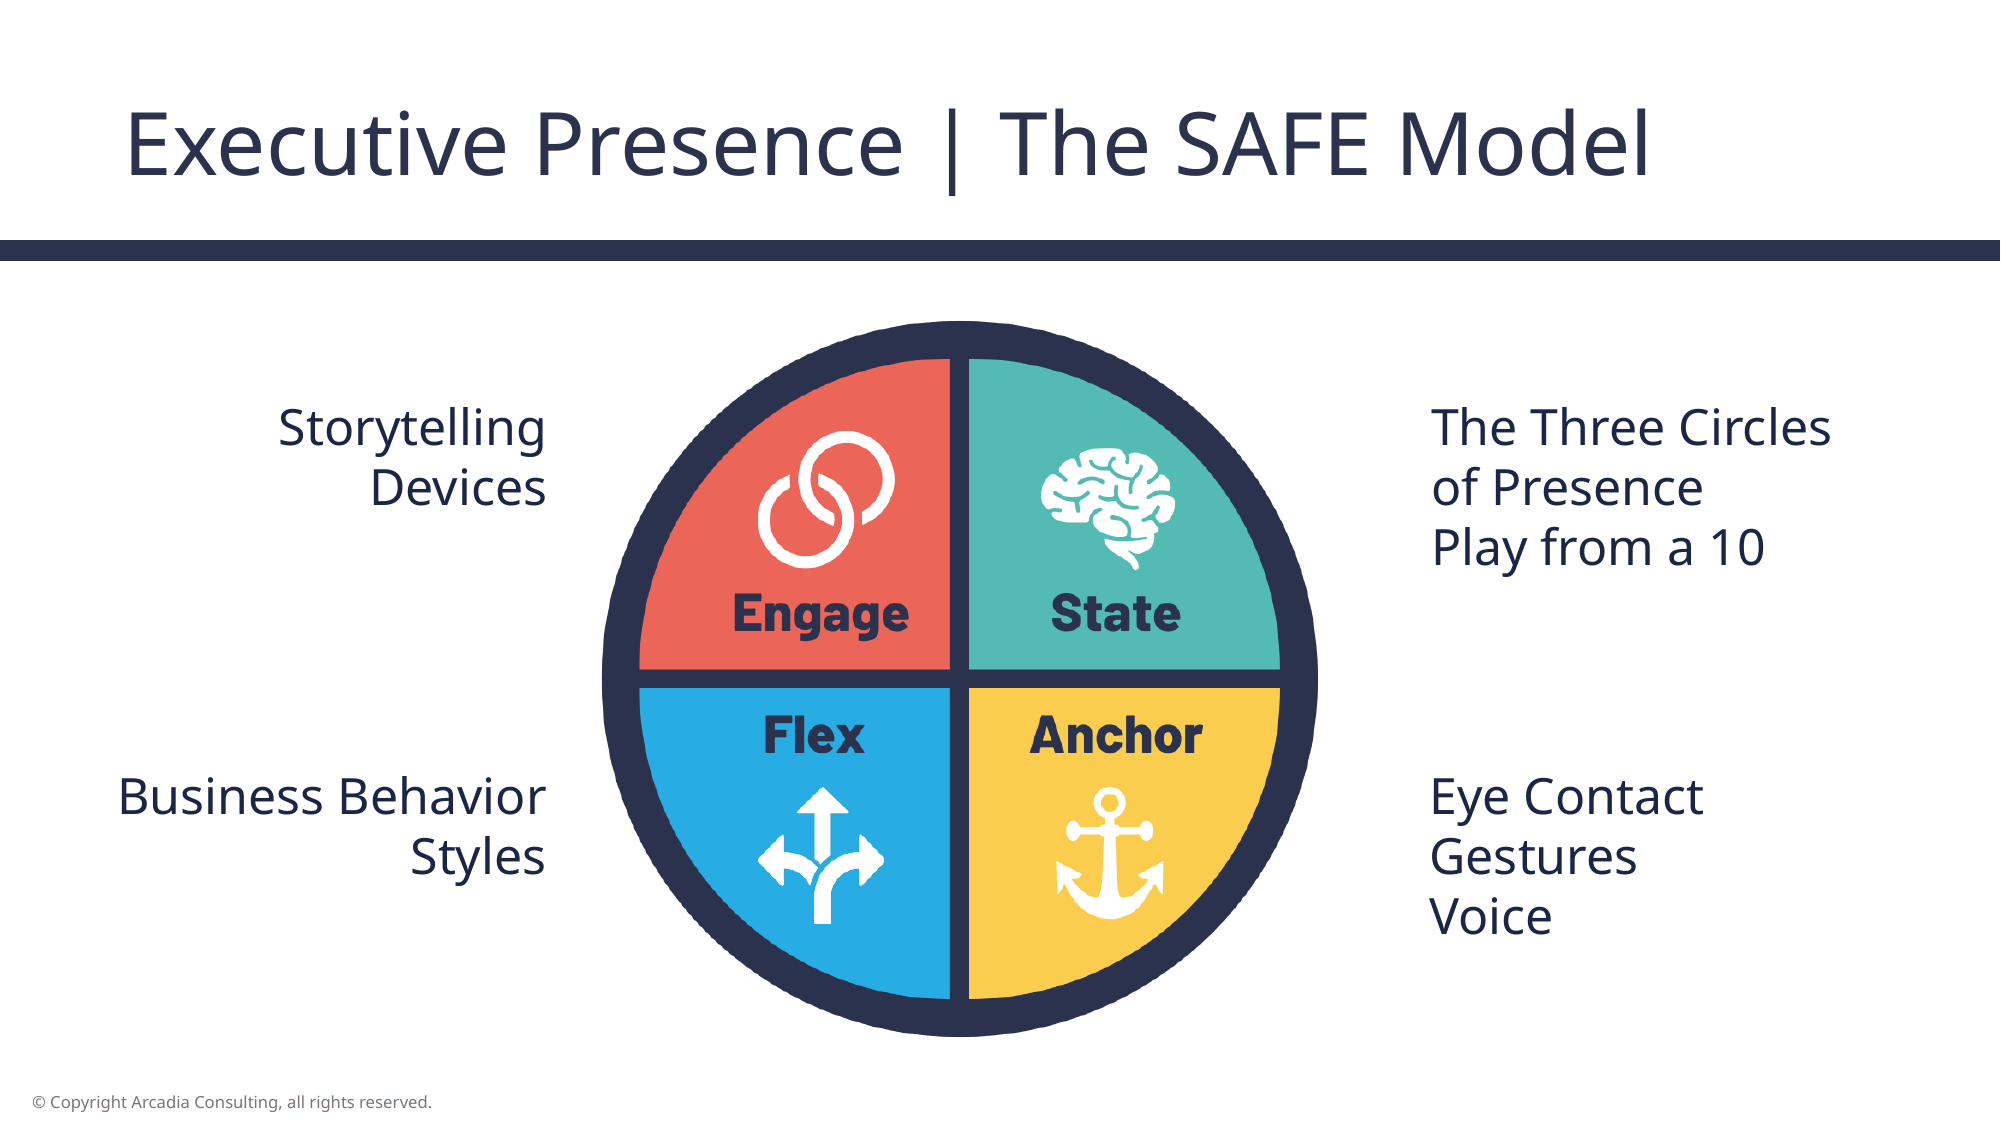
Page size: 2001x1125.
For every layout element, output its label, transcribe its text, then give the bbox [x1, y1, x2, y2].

title Executive Presence | The SAFE Model [108, 48, 1892, 202]
text_box Business Behavior Styles [72, 756, 502, 892]
picture [502, 303, 1427, 1050]
text_box Eye Contact Gestures Voice [1427, 756, 2000, 952]
text_box The Three Circles of Presence Play from a 10 [1427, 388, 1873, 584]
text_box Storytelling Devices [228, 388, 502, 523]
